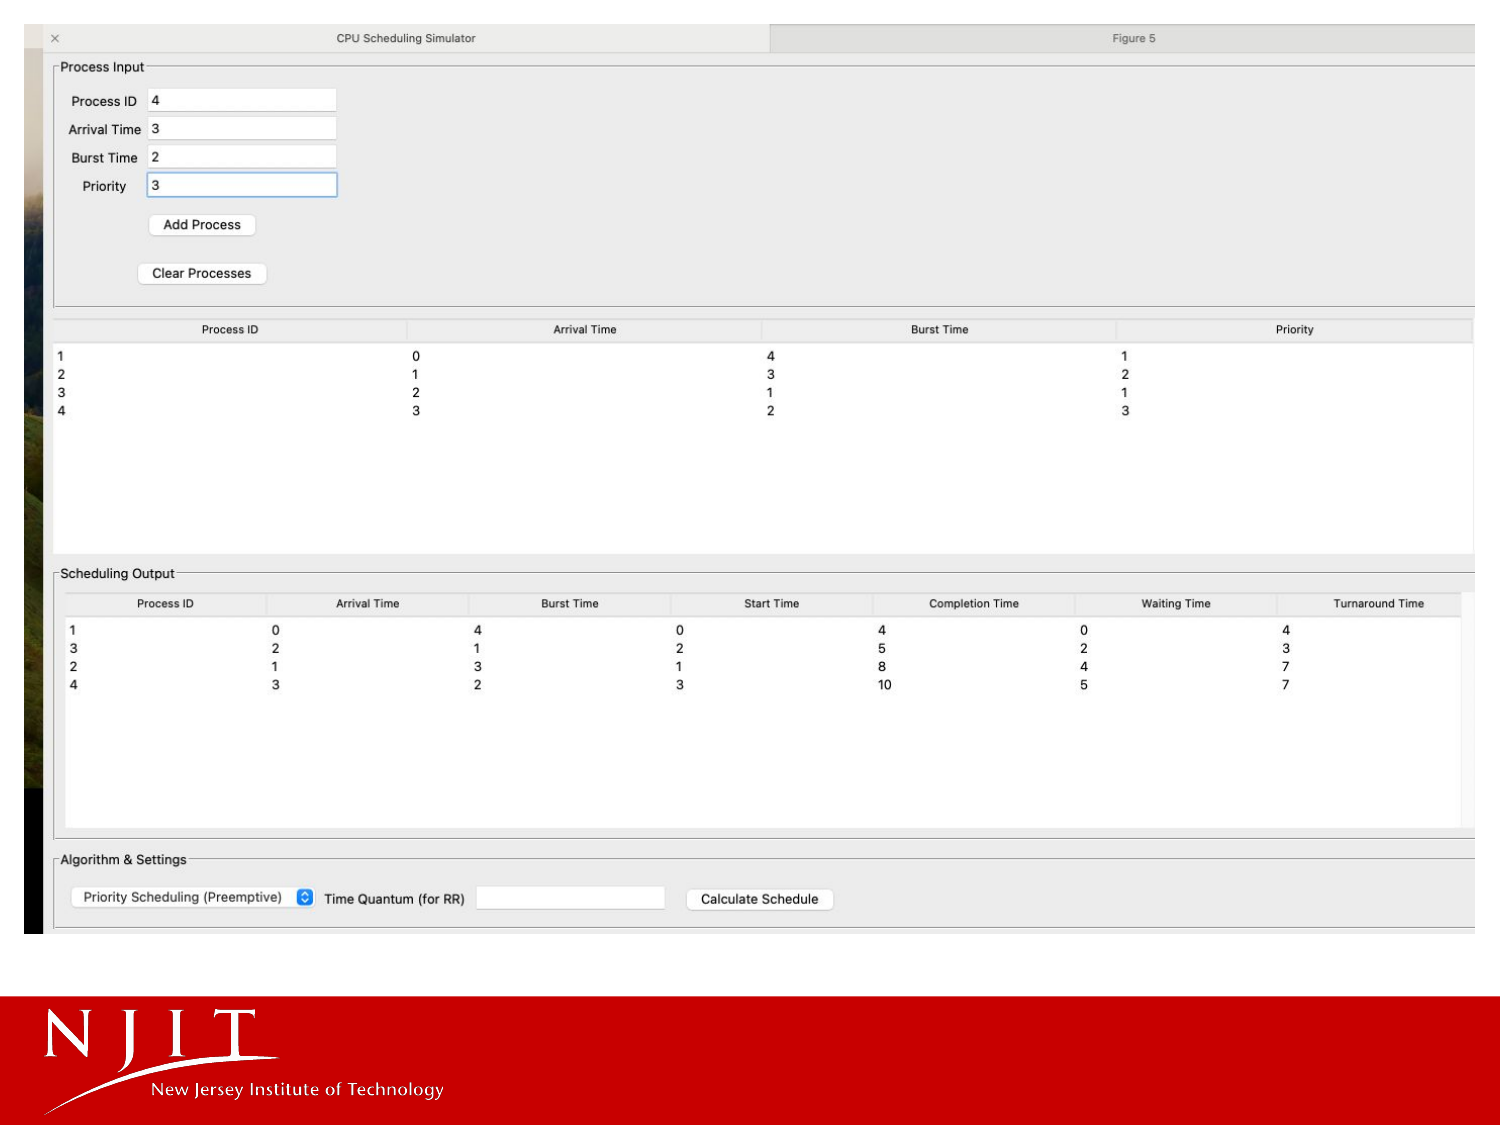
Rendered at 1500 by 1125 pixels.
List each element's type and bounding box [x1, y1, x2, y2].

picture [42, 1008, 443, 1115]
picture [24, 24, 1476, 934]
